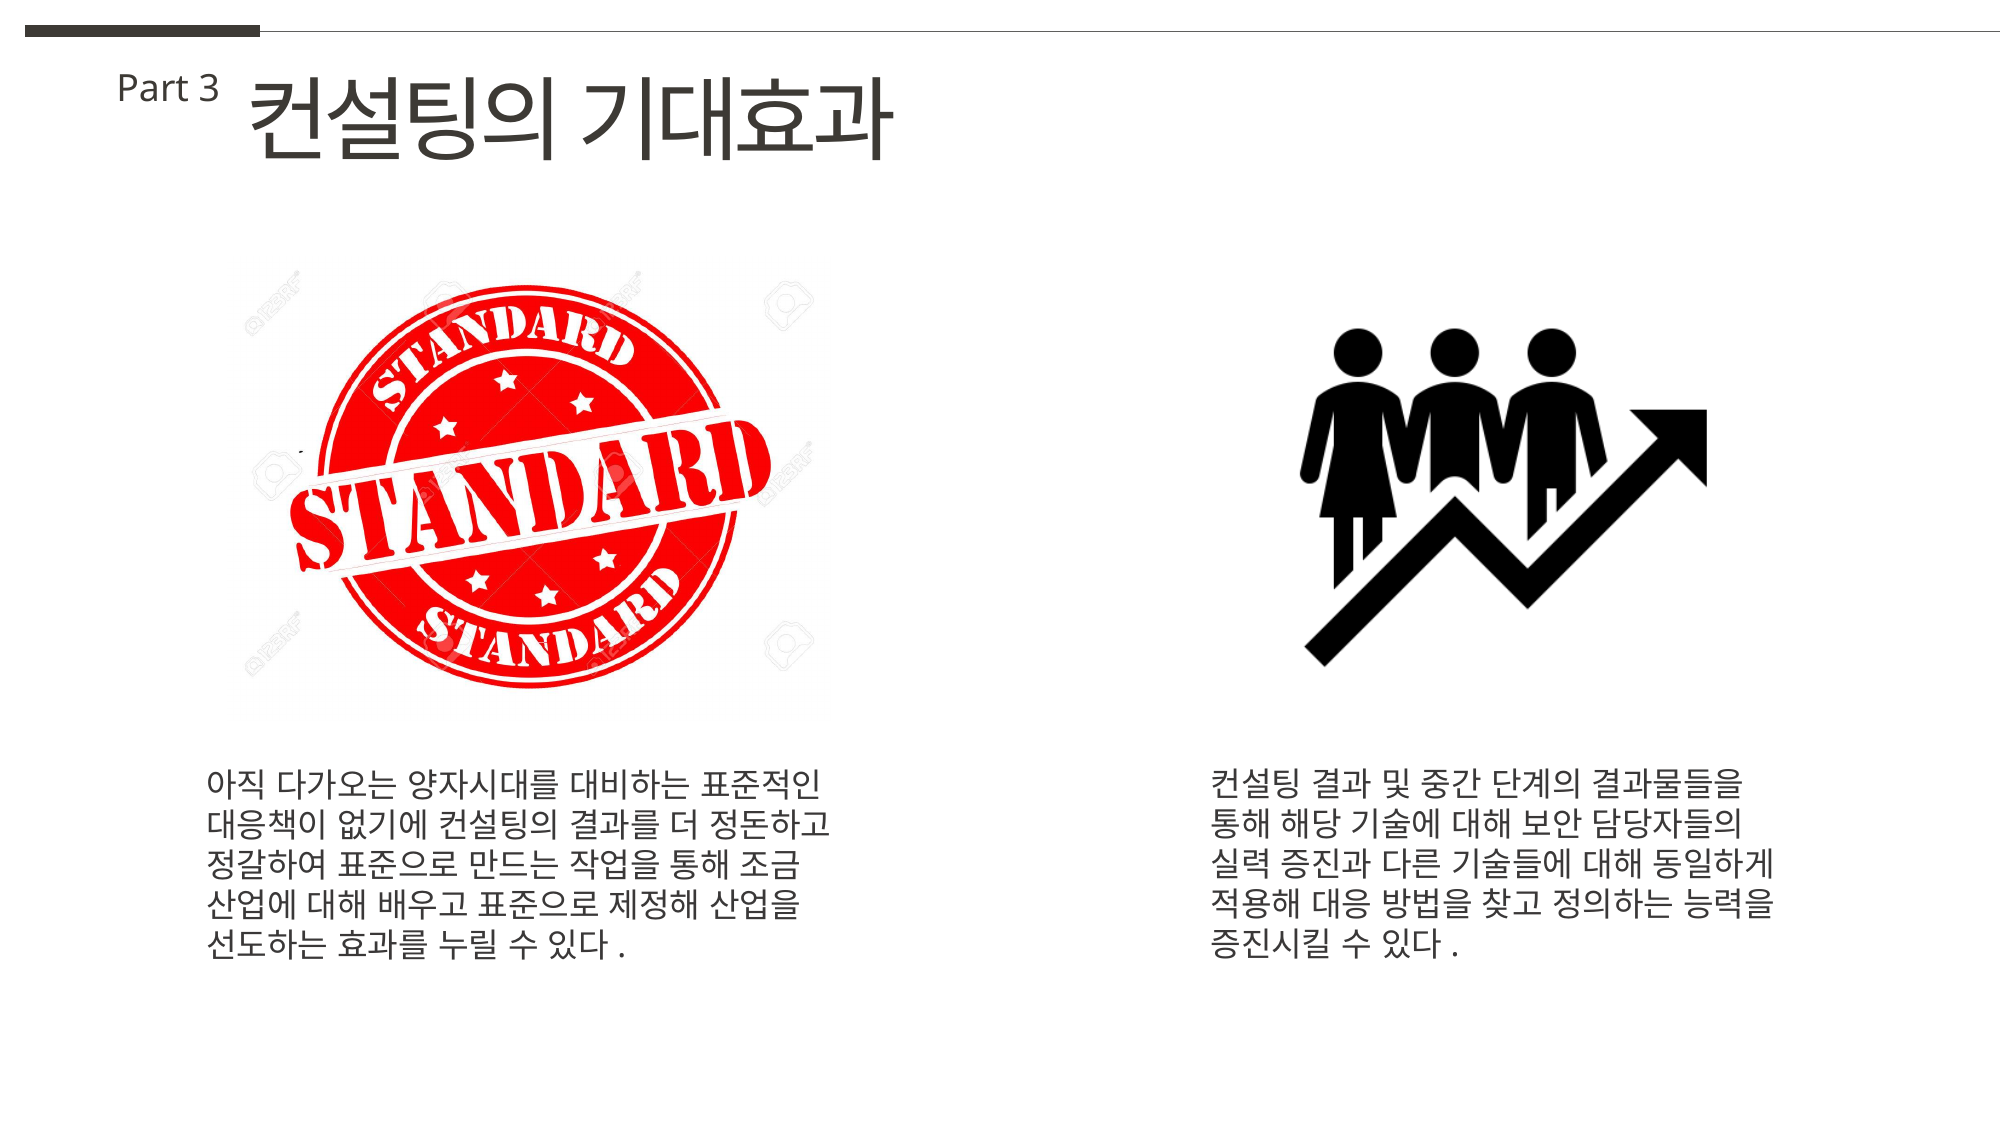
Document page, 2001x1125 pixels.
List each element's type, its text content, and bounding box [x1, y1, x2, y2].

text_box 아직 다가오는 양자시대를 대비하는 표준적인 대응책이 없기에 컨설팅의 결과를 더 정돈하고 정갈하여 표준으로 만드는 작업을 통해 조금 산업에 대해 배우고 표준으로 제정해 산업을 선도하는 효과를 누릴 수 있다. [191, 756, 867, 971]
picture [227, 255, 831, 721]
text_box 컨설팅의 기대효과 [230, 54, 912, 179]
text_box Part 3 [101, 56, 236, 117]
text_box 컨설팅 결과 및 중간 단계의 결과물들을 통해 해당 기술에 대해 보안 담당자들의 실력 증진과 다른 기술들에 대해 동일하게 적용해 대응 방법을 찾고 정의하는 능력을 증진시킬 수 있다. [1195, 756, 1811, 971]
picture [1270, 255, 1736, 721]
